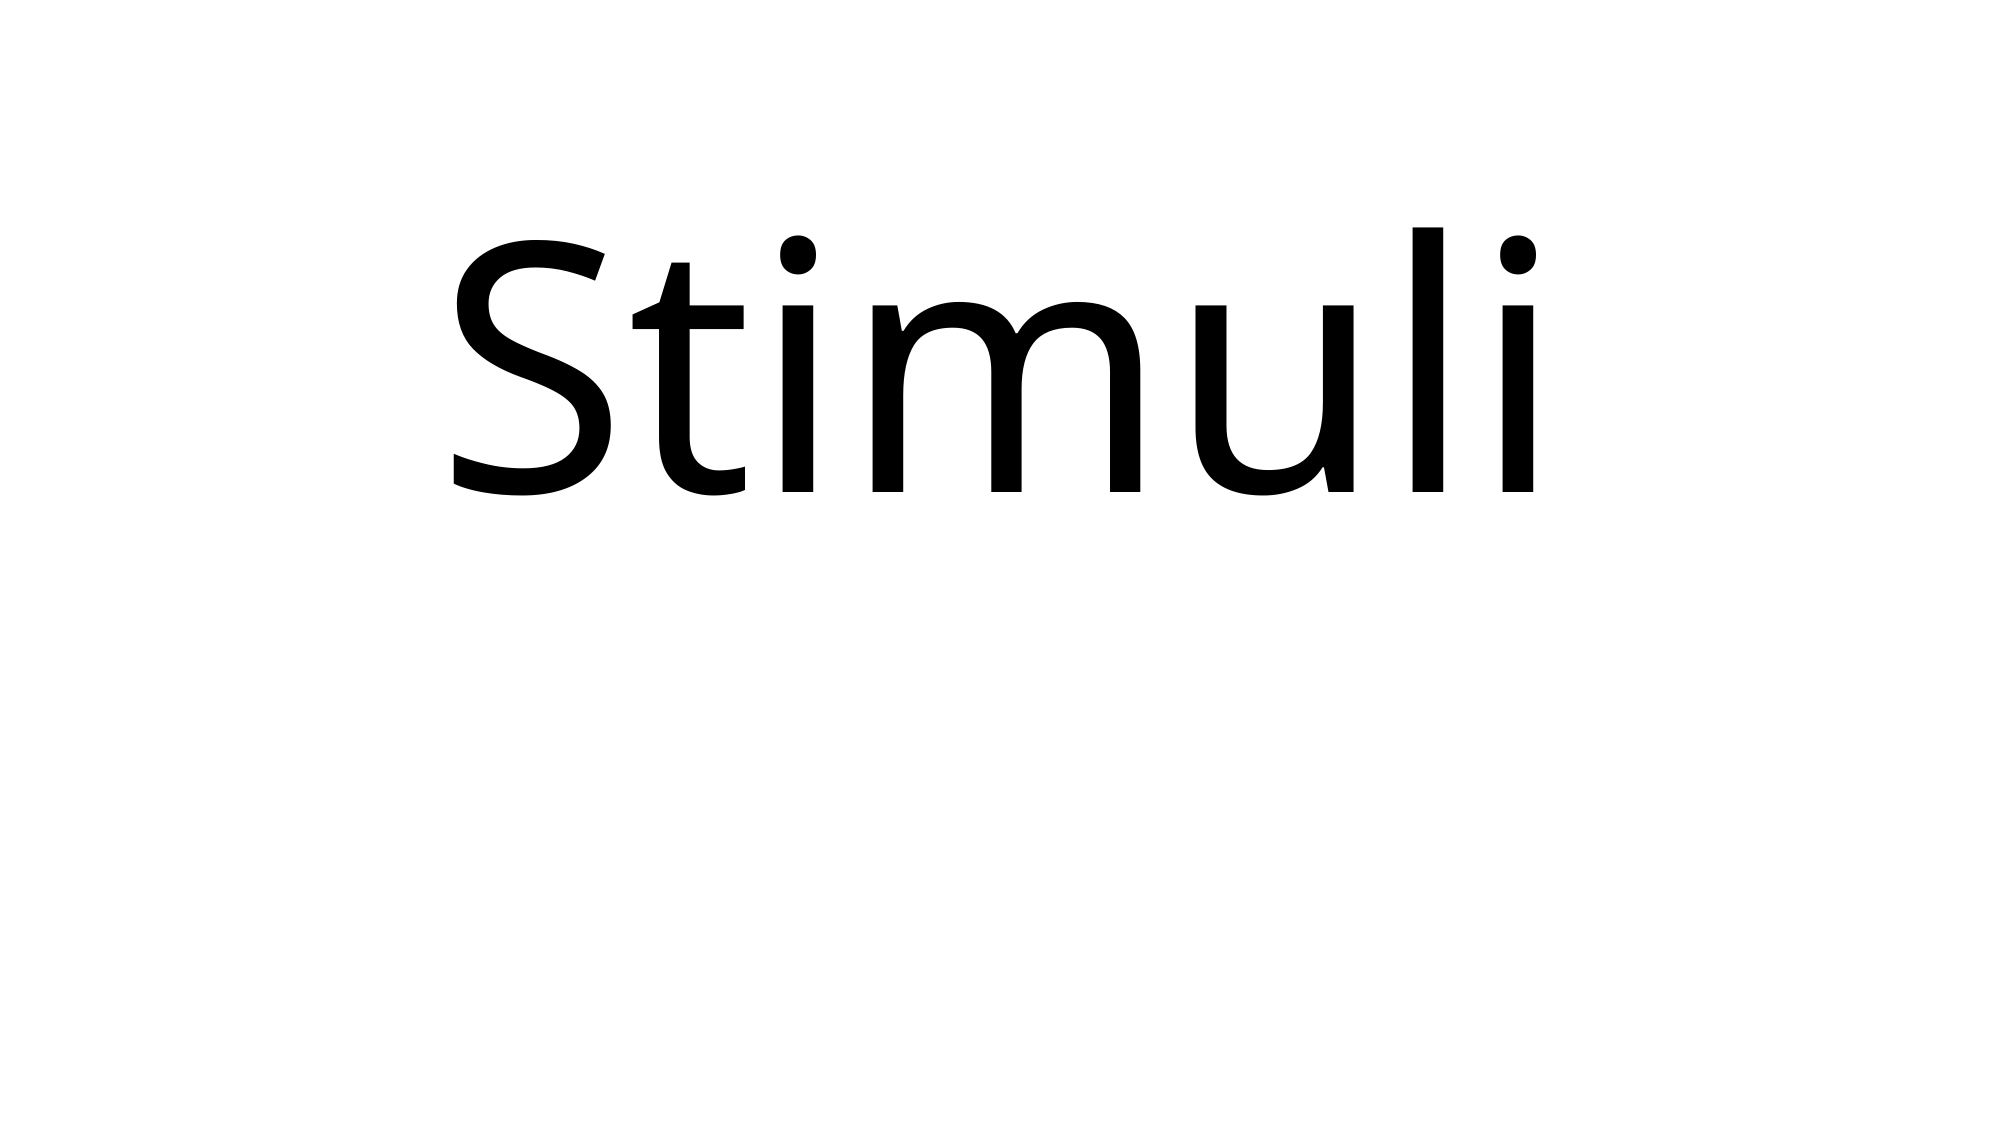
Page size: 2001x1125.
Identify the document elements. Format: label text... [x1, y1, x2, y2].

title Stimuli [249, 184, 1750, 576]
